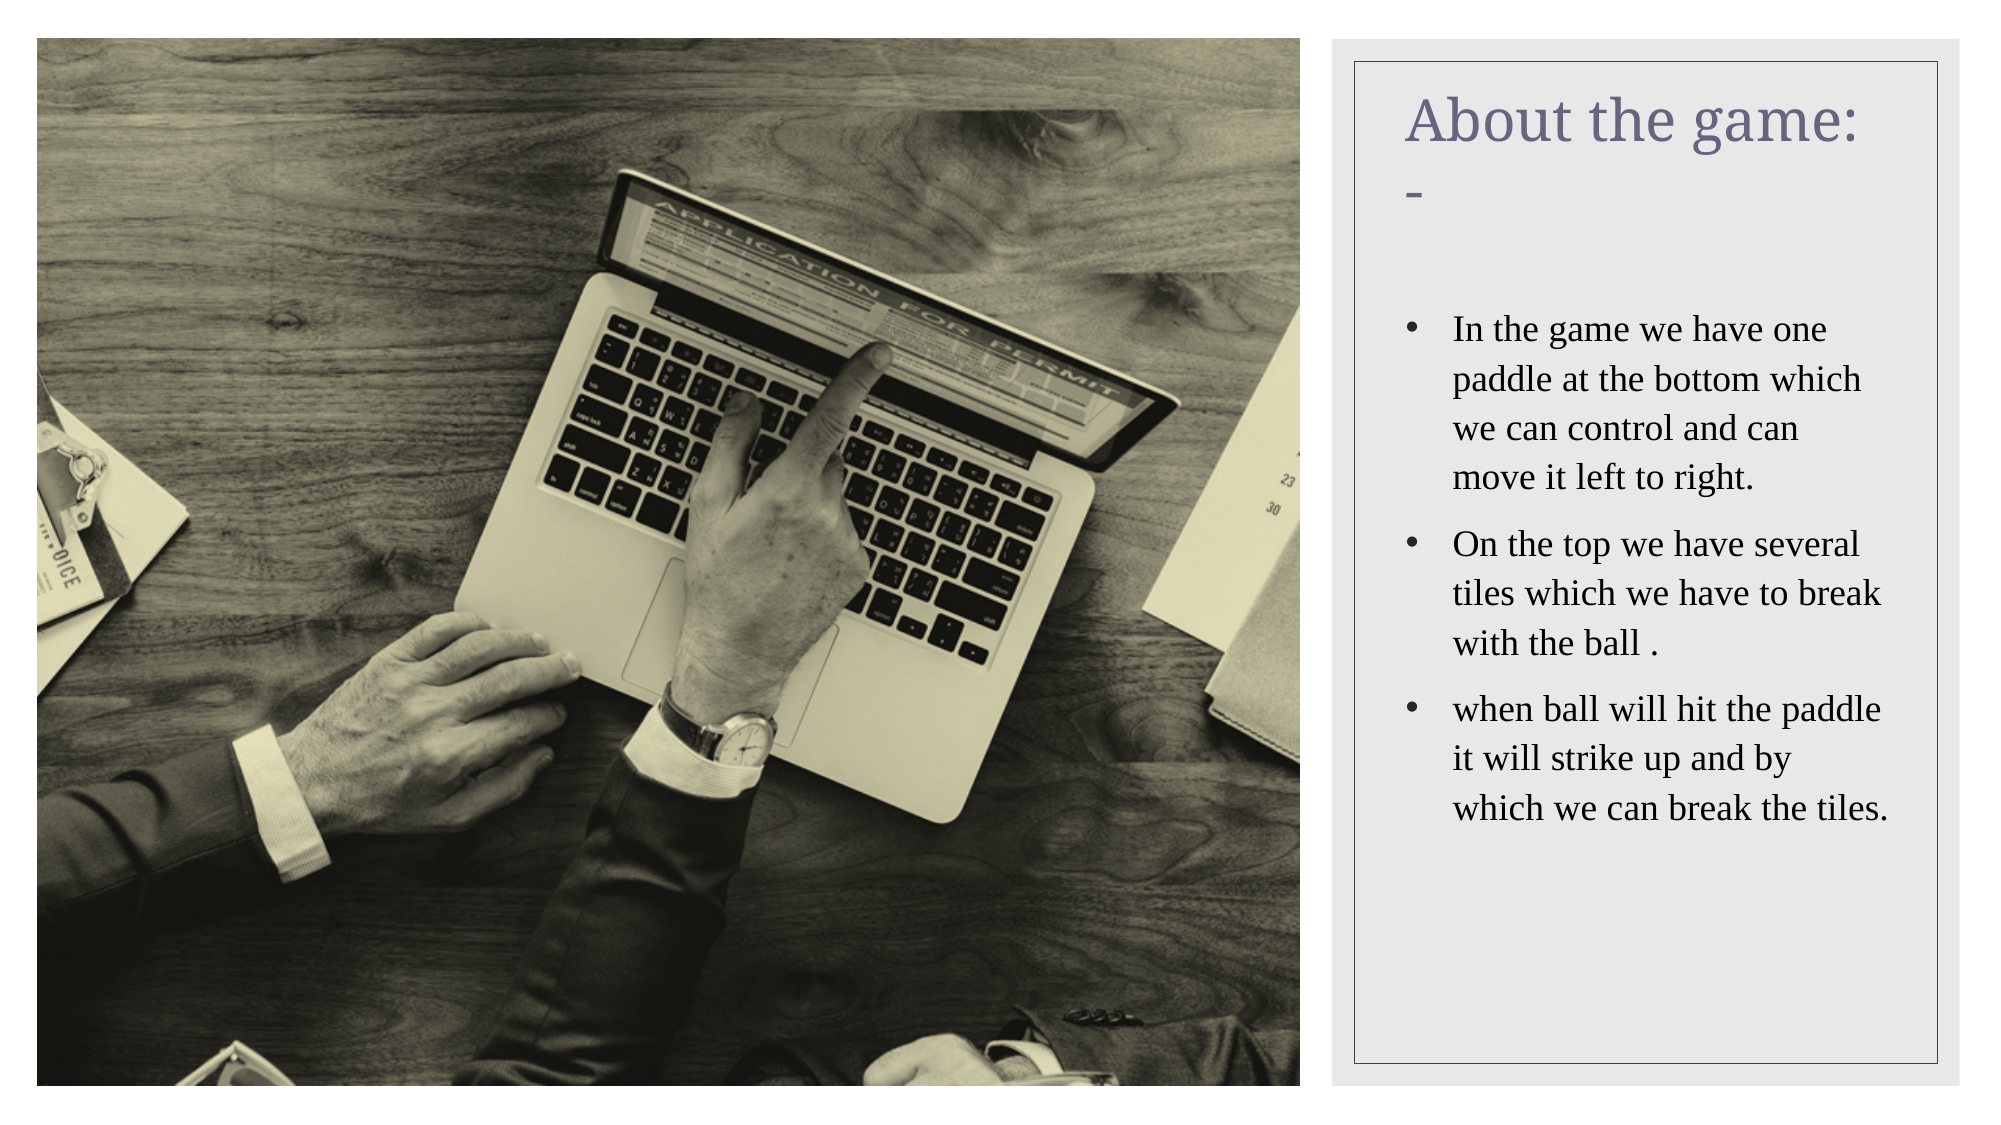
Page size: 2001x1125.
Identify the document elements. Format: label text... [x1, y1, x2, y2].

list In the game we have one paddle at the bottom which we can control and can move it left to right. On the top we have several tiles which we have to break with the ball . when ball will hit the paddle it will strike up and by which we can break the tiles. [1390, 230, 1907, 1009]
picture [37, 39, 1300, 1086]
title About the game: - [1390, 98, 1907, 230]
